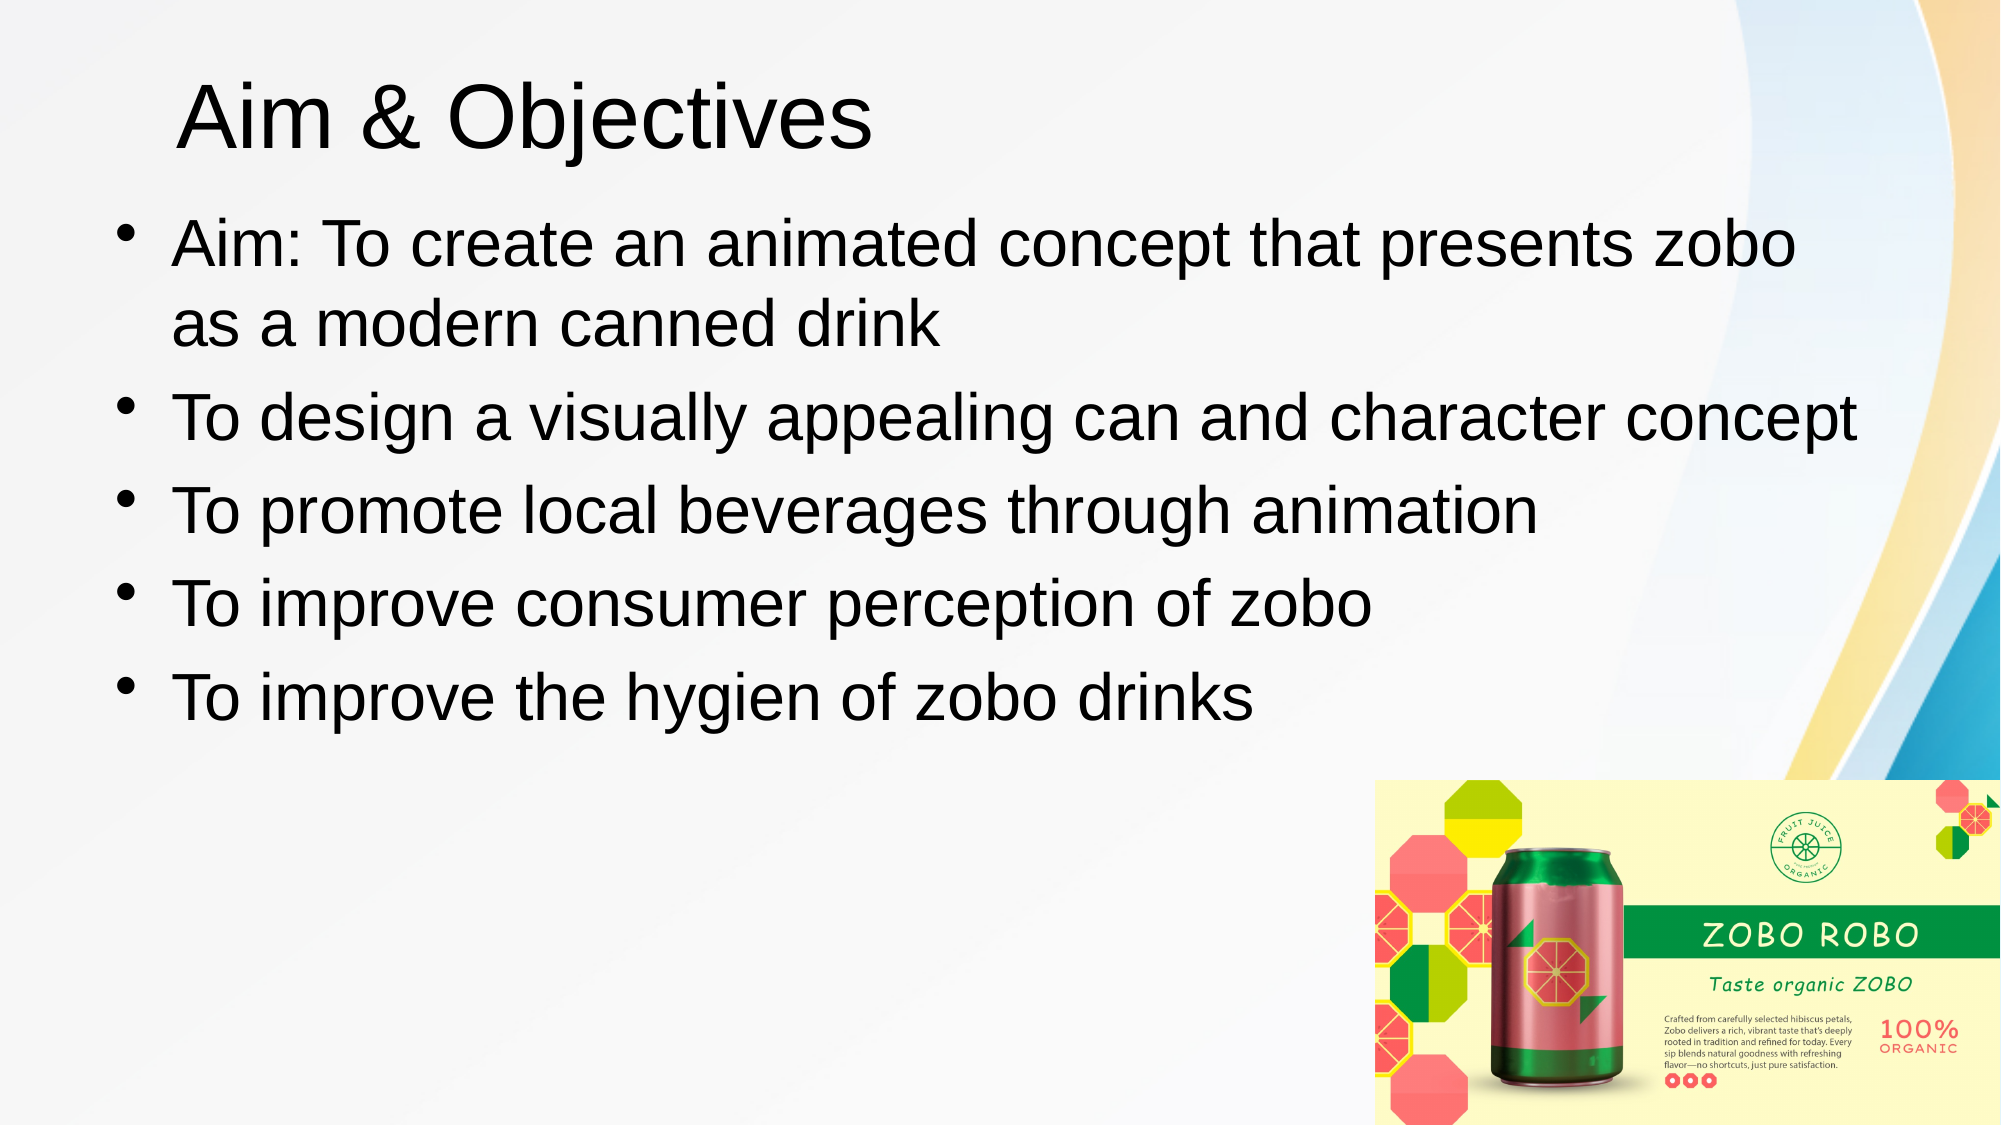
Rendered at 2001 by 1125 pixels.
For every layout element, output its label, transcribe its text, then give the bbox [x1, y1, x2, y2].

title Aim & Objectives [0, 64, 1001, 161]
list Aim: To create an animated concept that presents zobo as a modern canned drink To design a visually appealing can and character concept To promote local beverages through animation To improve consumer perception of zobo To improve the hygien of zobo drinks [99, 192, 1901, 782]
picture [0, 0, 2001, 1125]
